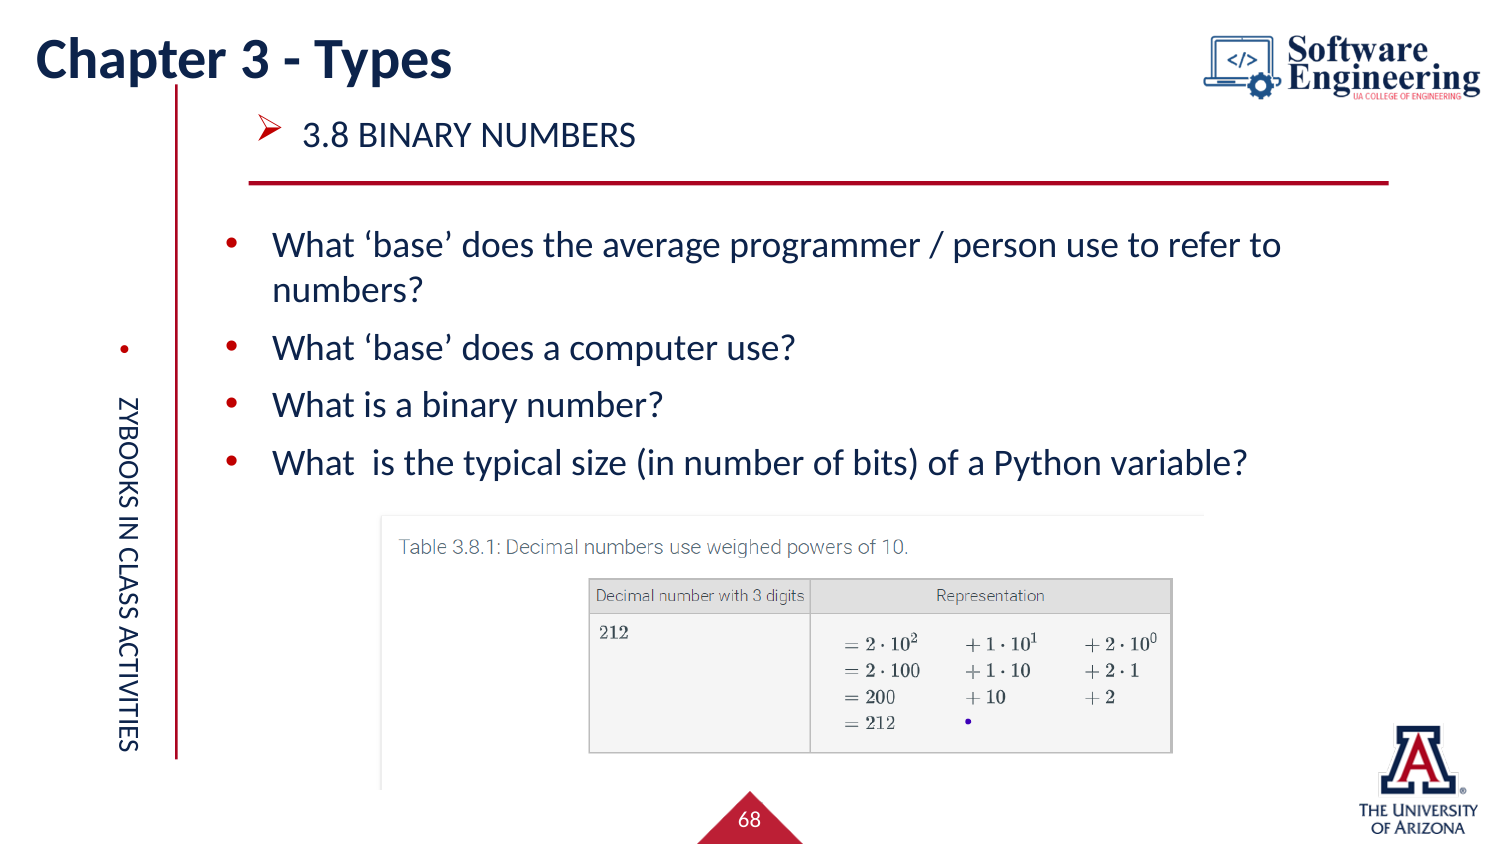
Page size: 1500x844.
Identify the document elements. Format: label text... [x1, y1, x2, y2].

list Zybooks in class activities [103, 229, 155, 760]
picture [1191, 24, 1490, 107]
picture [374, 503, 1204, 790]
picture [1359, 723, 1478, 834]
list What ‘base’ does the average programmer / person use to refer to numbers? What ‘base’ does a computer use? What is a binary number? What is the typical size (in number of bits) of a Python variable? [219, 214, 1360, 793]
picture [697, 793, 803, 844]
list 3.8 binary numbers [248, 103, 1389, 167]
title Chapter 3 - Types [30, 13, 1171, 94]
